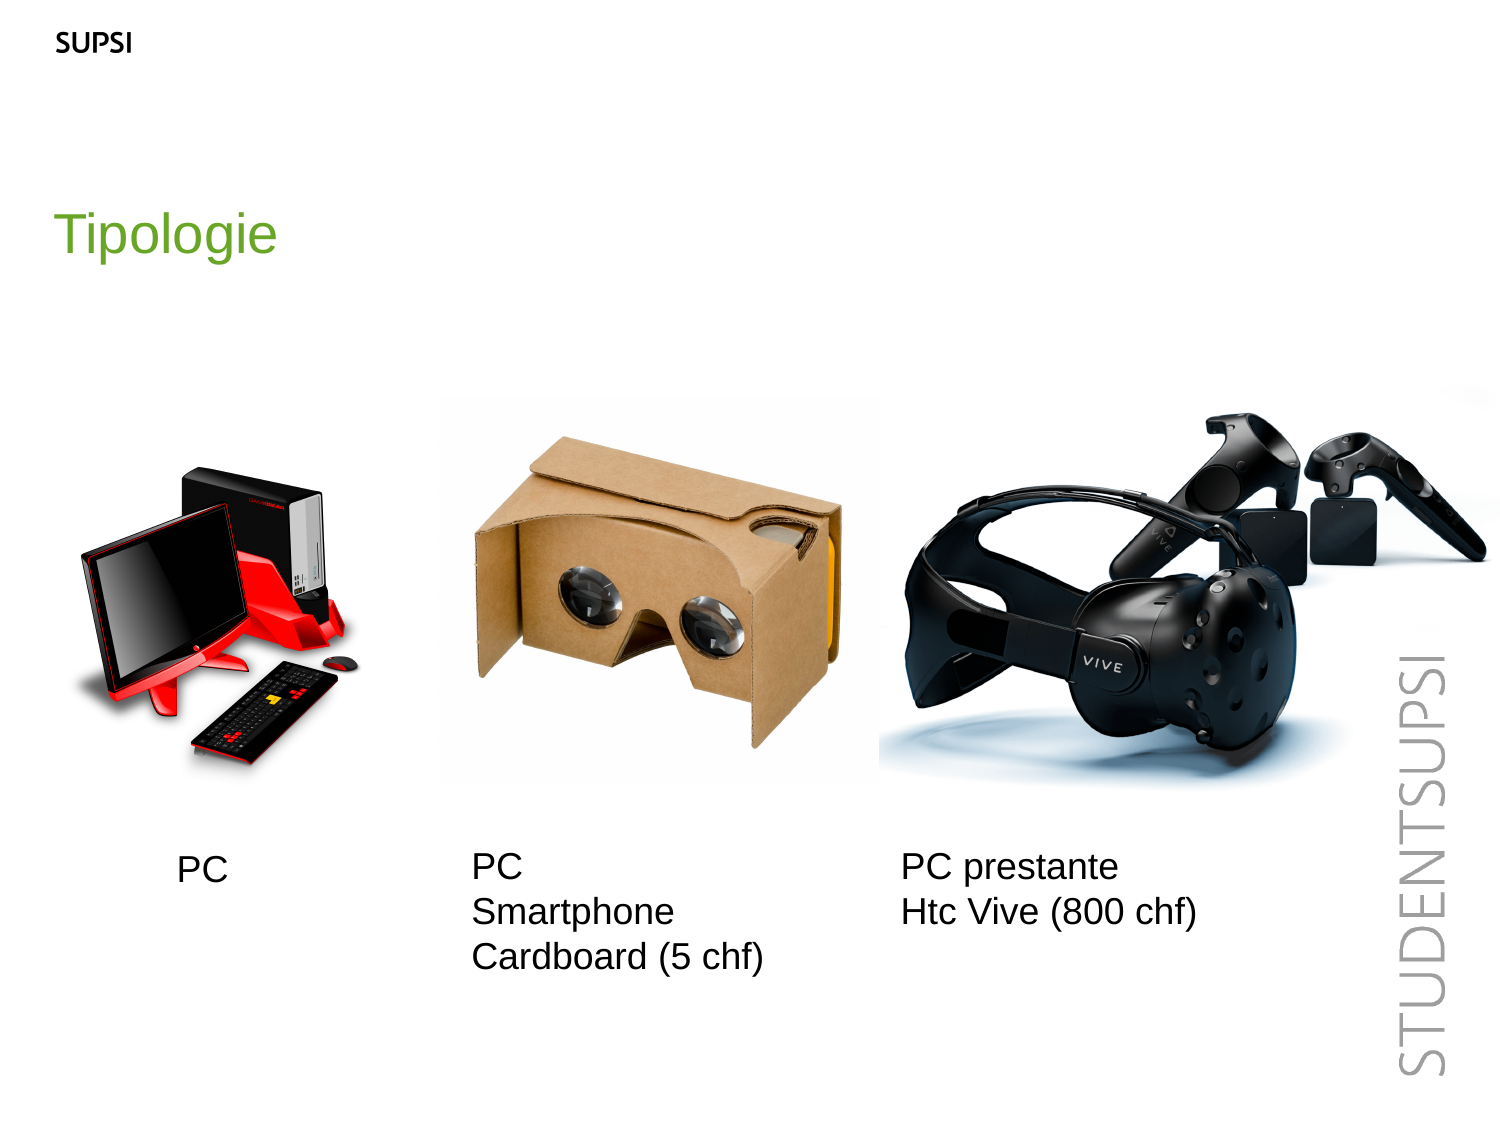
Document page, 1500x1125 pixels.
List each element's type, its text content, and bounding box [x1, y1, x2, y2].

picture [436, 361, 1500, 1076]
list Tipologie [53, 197, 1341, 350]
text_box PC [161, 837, 244, 898]
picture [56, 30, 134, 53]
text_box PC prestante Htc Vive (800 chf) [885, 834, 1213, 940]
picture [64, 467, 363, 787]
text_box PC Smartphone Cardboard (5 chf) [456, 834, 791, 985]
